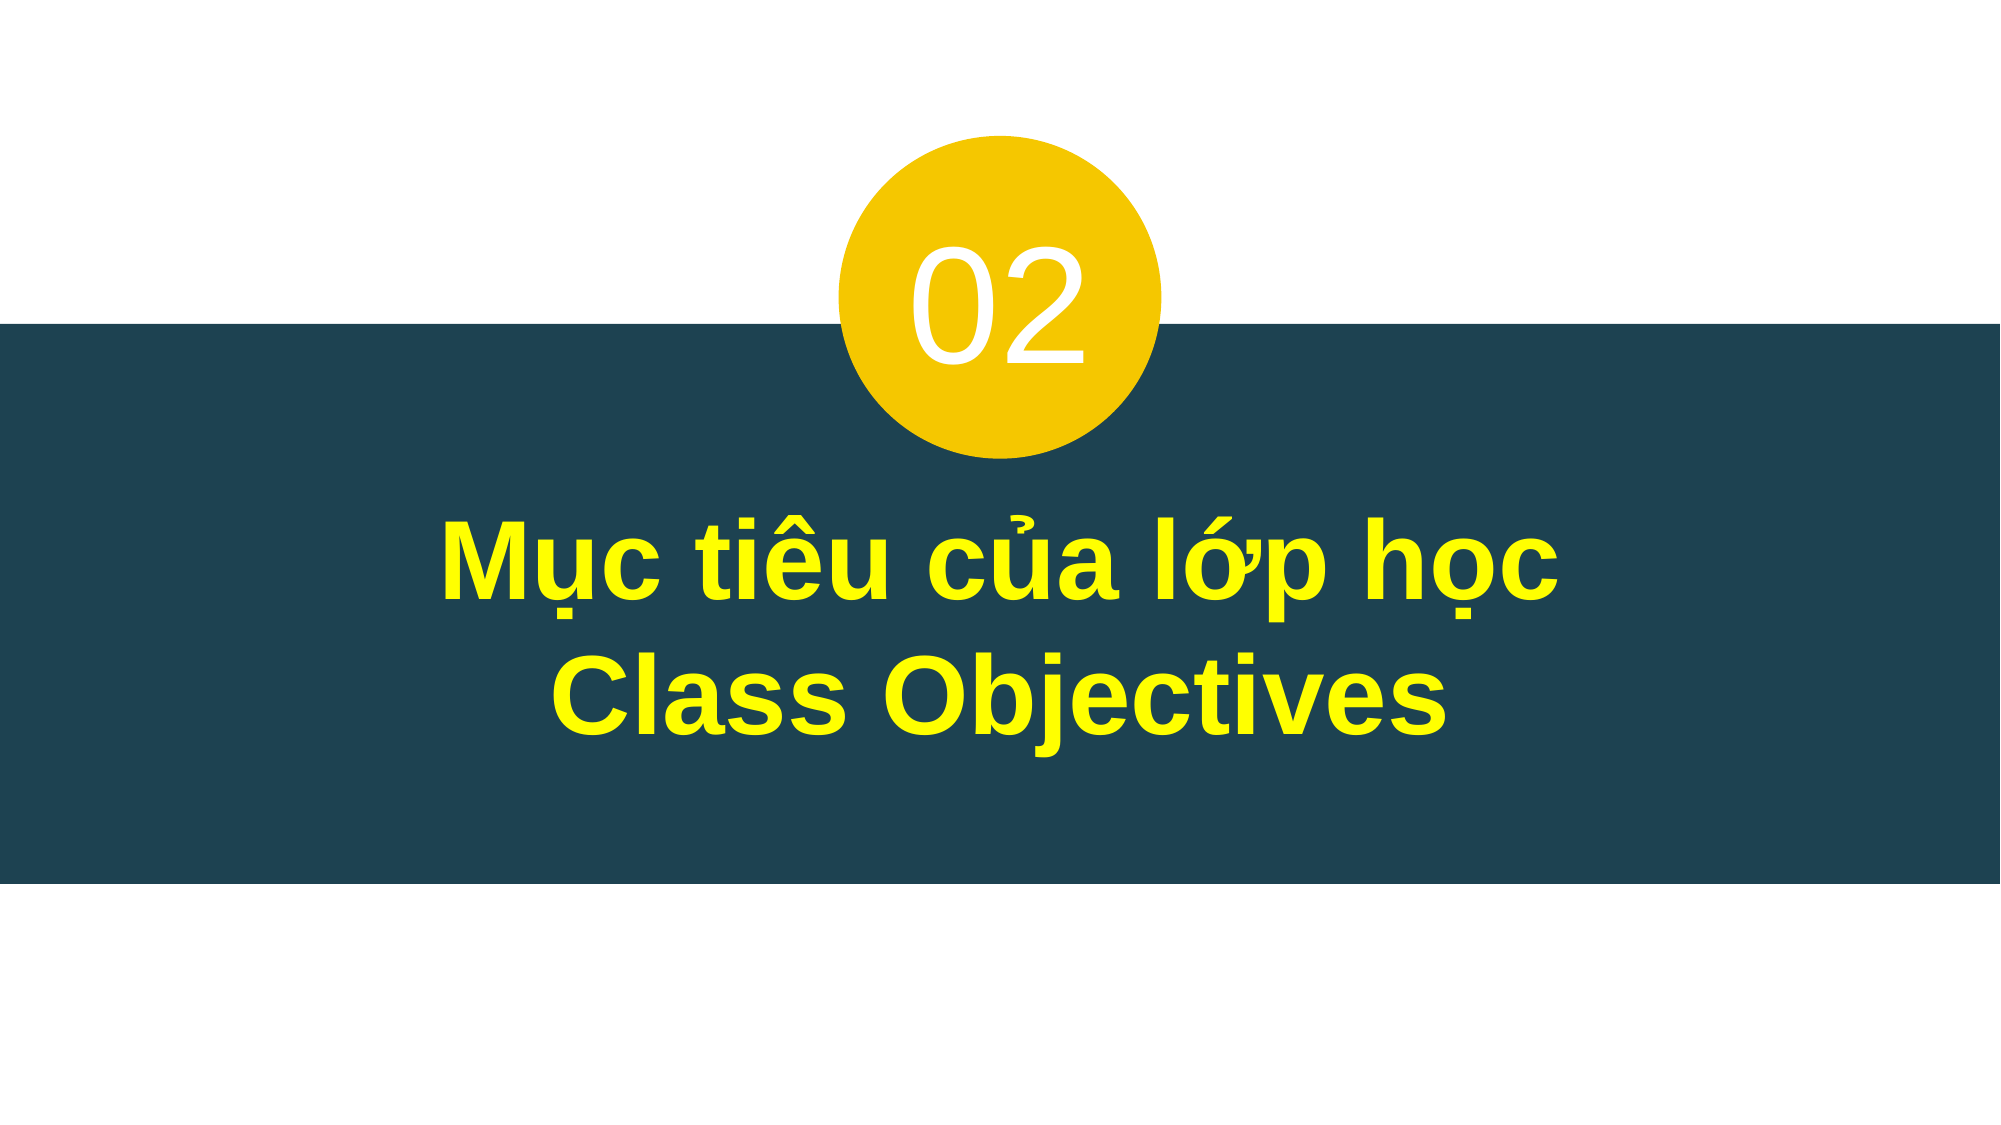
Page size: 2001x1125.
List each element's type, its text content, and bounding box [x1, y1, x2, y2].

text_box [0, 323, 2000, 885]
text_box Mục tiêu của lớp học Class Objectives [423, 479, 1577, 765]
text_box 02 [837, 134, 1163, 460]
